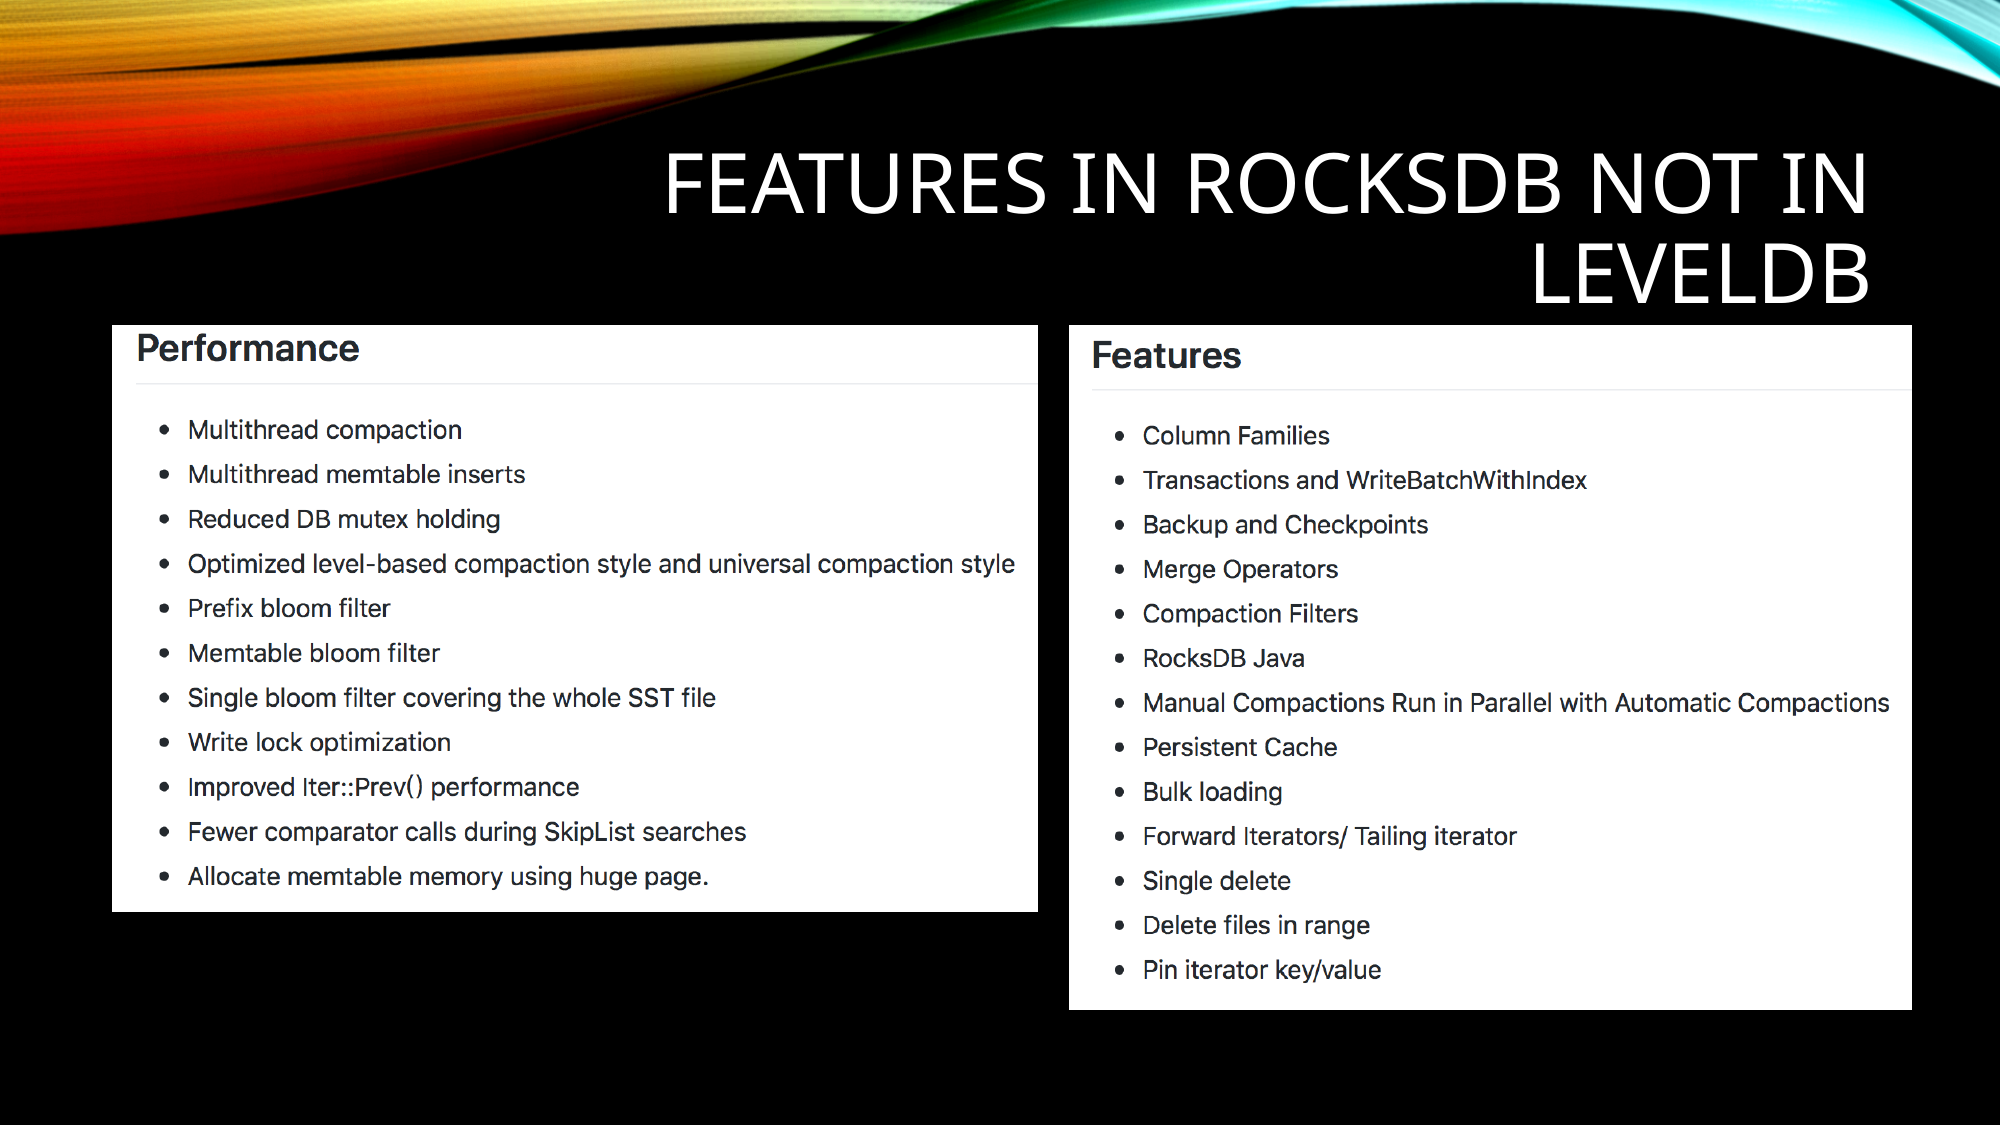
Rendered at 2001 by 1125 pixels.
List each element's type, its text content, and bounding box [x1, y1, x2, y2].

picture [112, 325, 1038, 912]
picture [1068, 325, 1913, 1010]
title Features In rocksdb not in leveldb [474, 125, 1888, 338]
picture [0, 0, 2000, 237]
